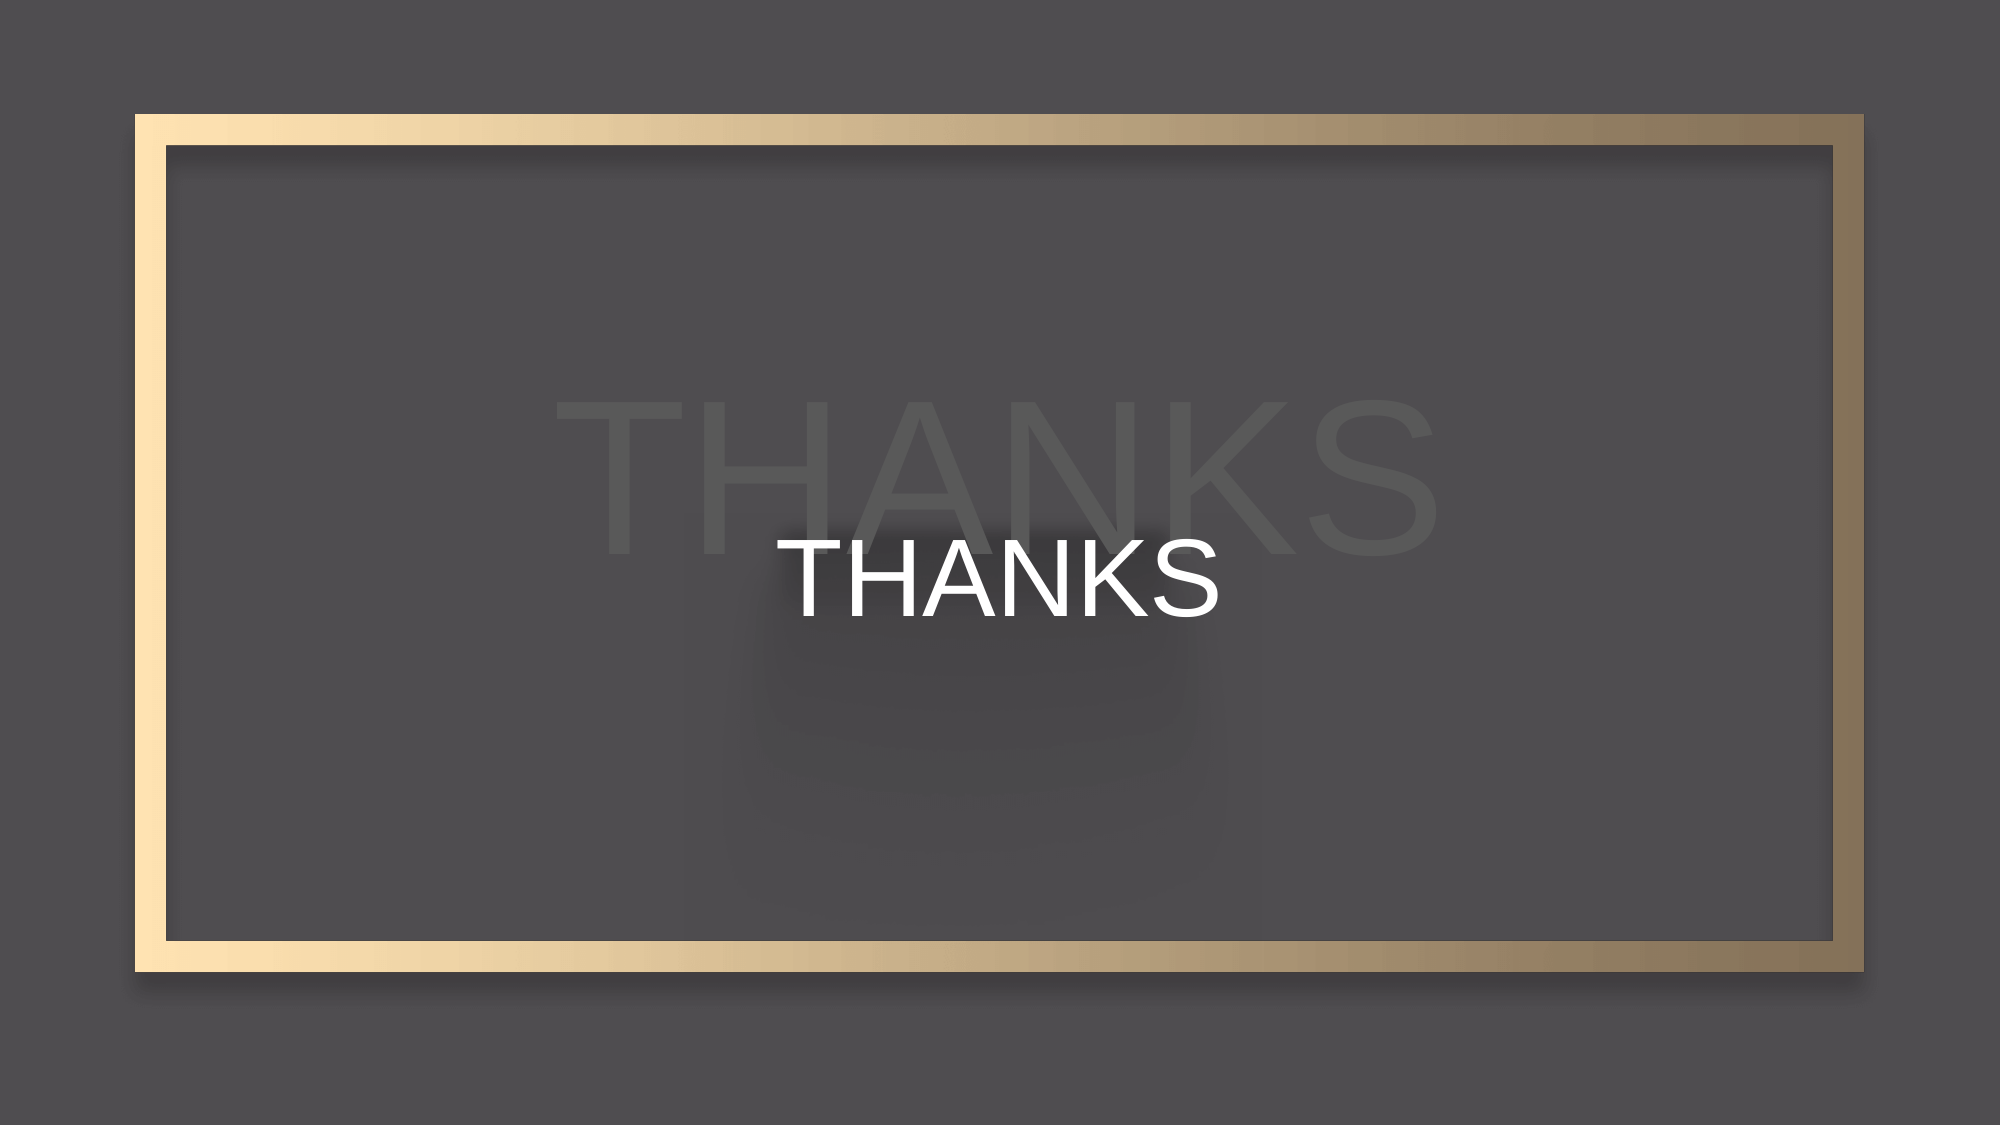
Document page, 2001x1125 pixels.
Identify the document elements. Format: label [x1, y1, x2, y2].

picture [117, 114, 1883, 1011]
